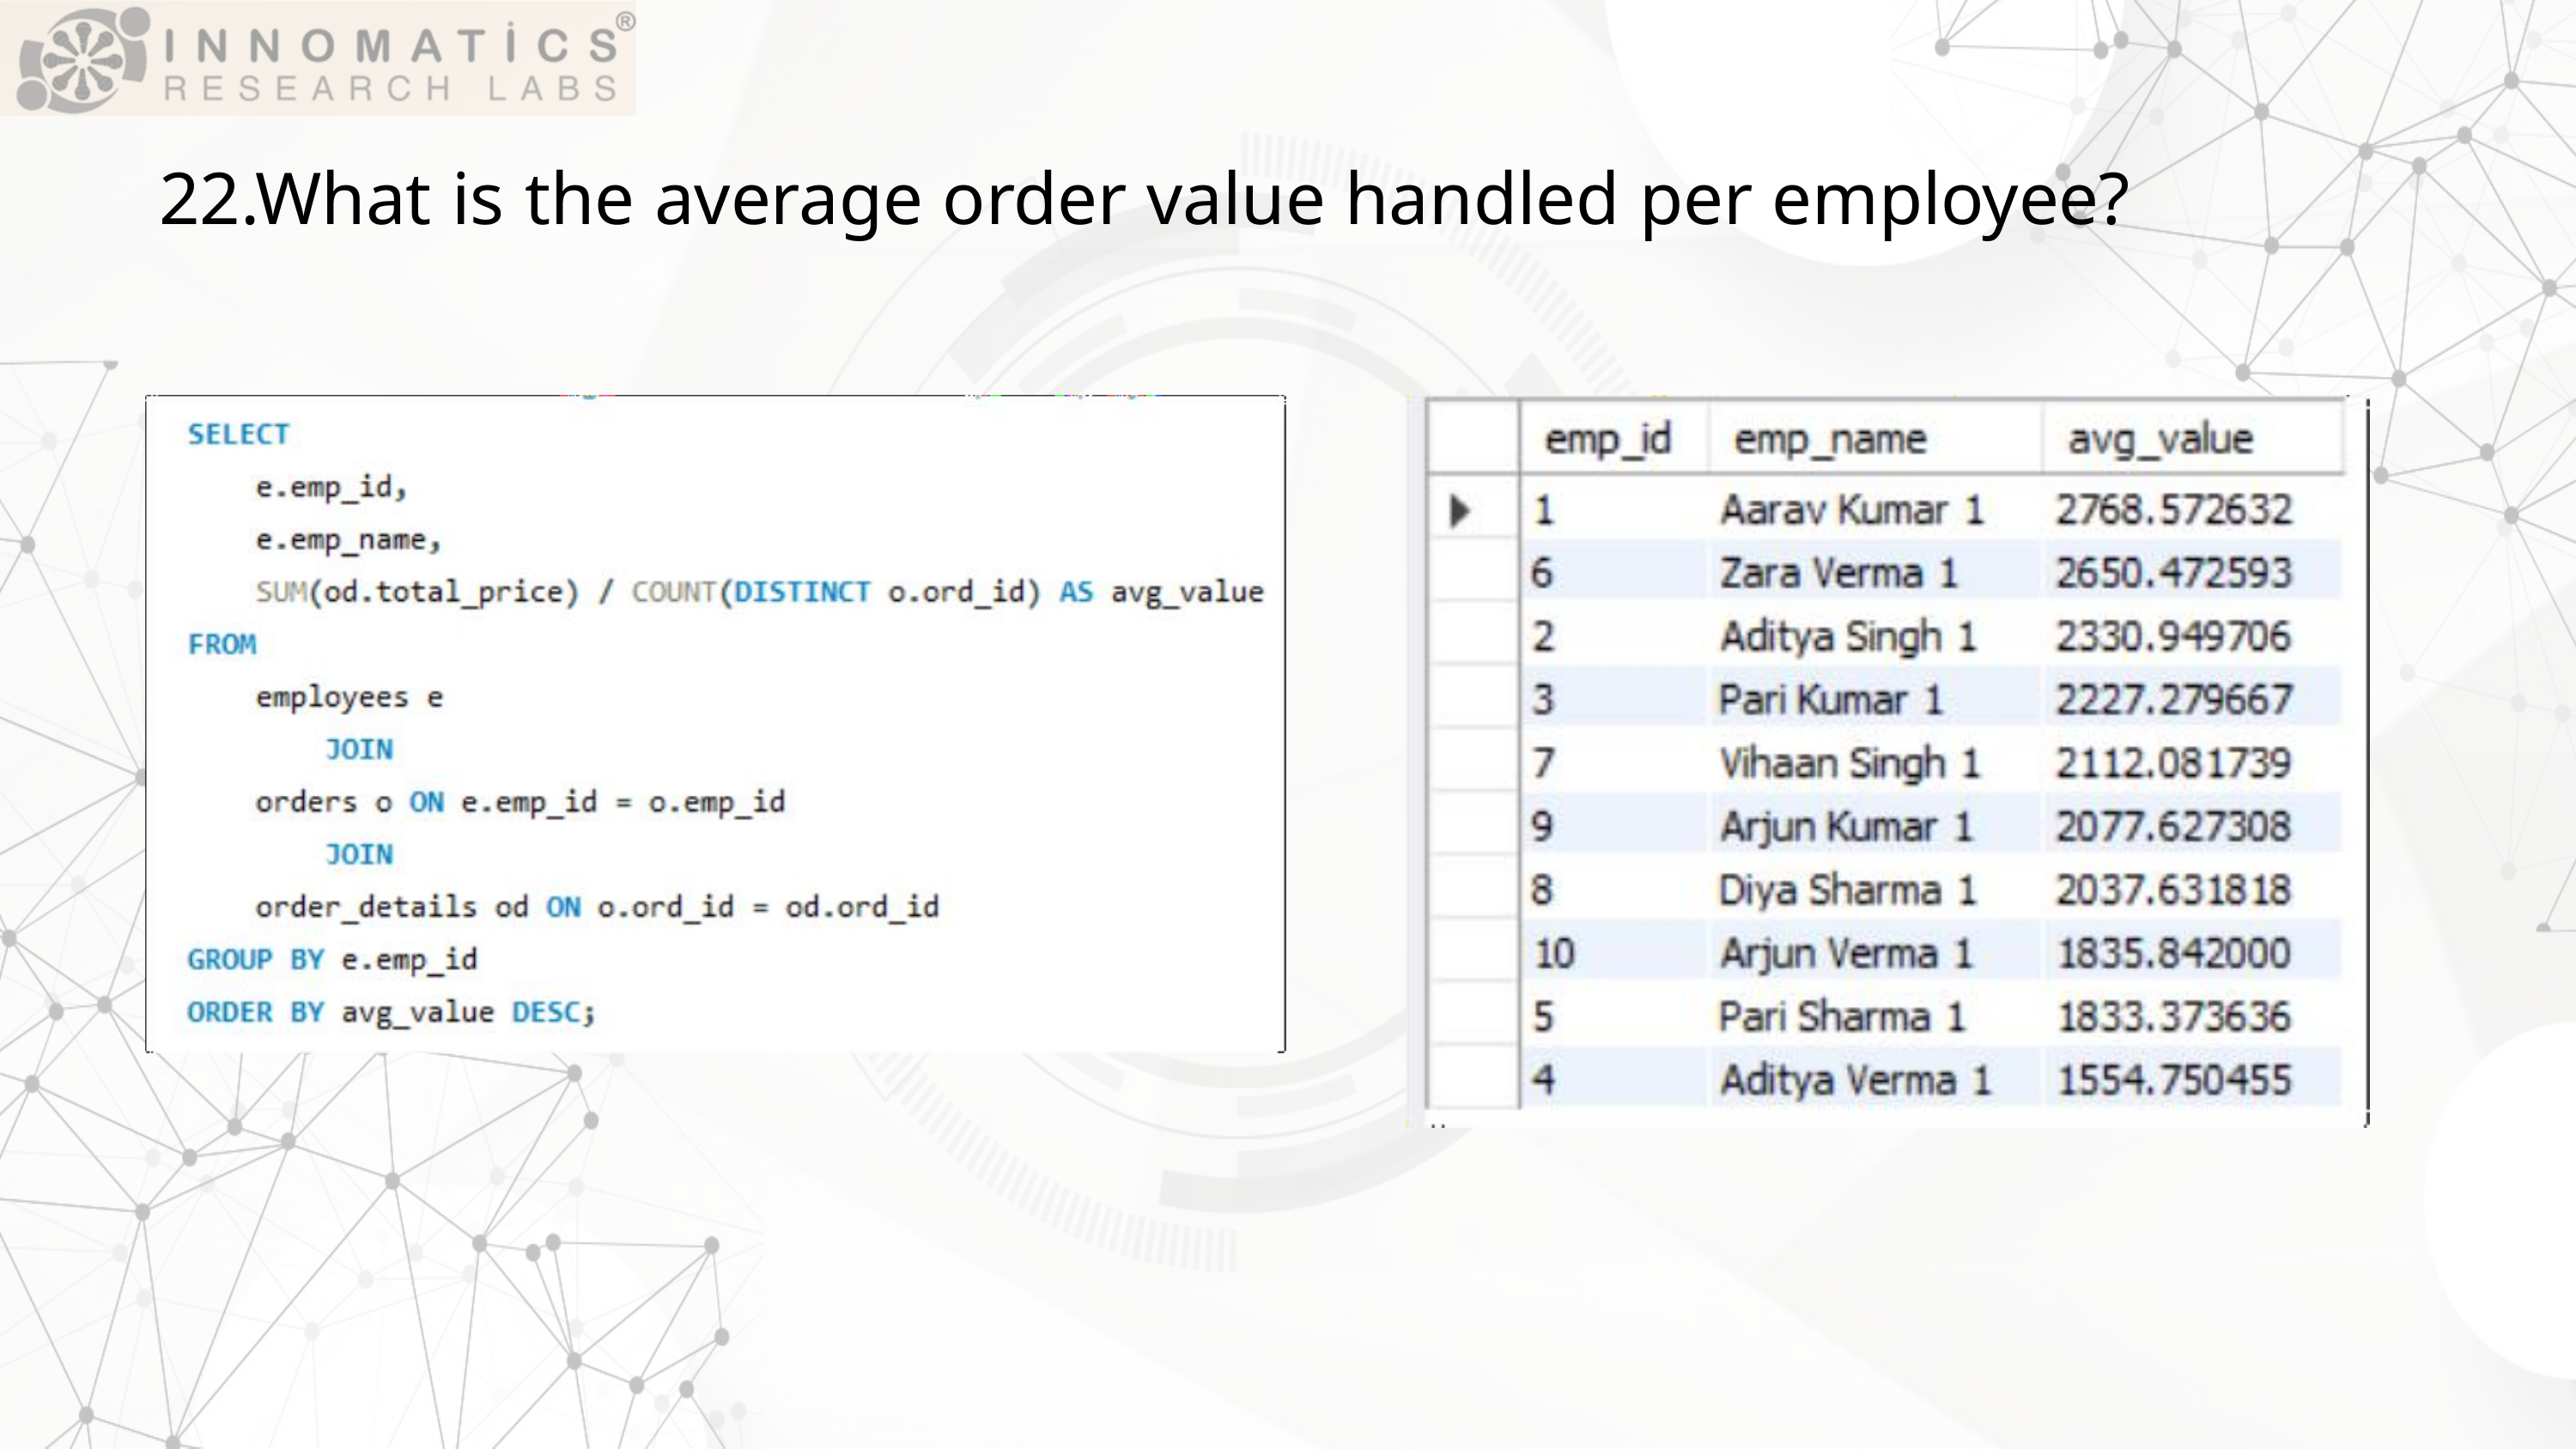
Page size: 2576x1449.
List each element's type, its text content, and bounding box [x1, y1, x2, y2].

picture [1406, 395, 2370, 1128]
picture [0, 1, 636, 116]
title 22.What is the average order value handled per employee? [0, 0, 2158, 318]
picture [144, 395, 1286, 1053]
